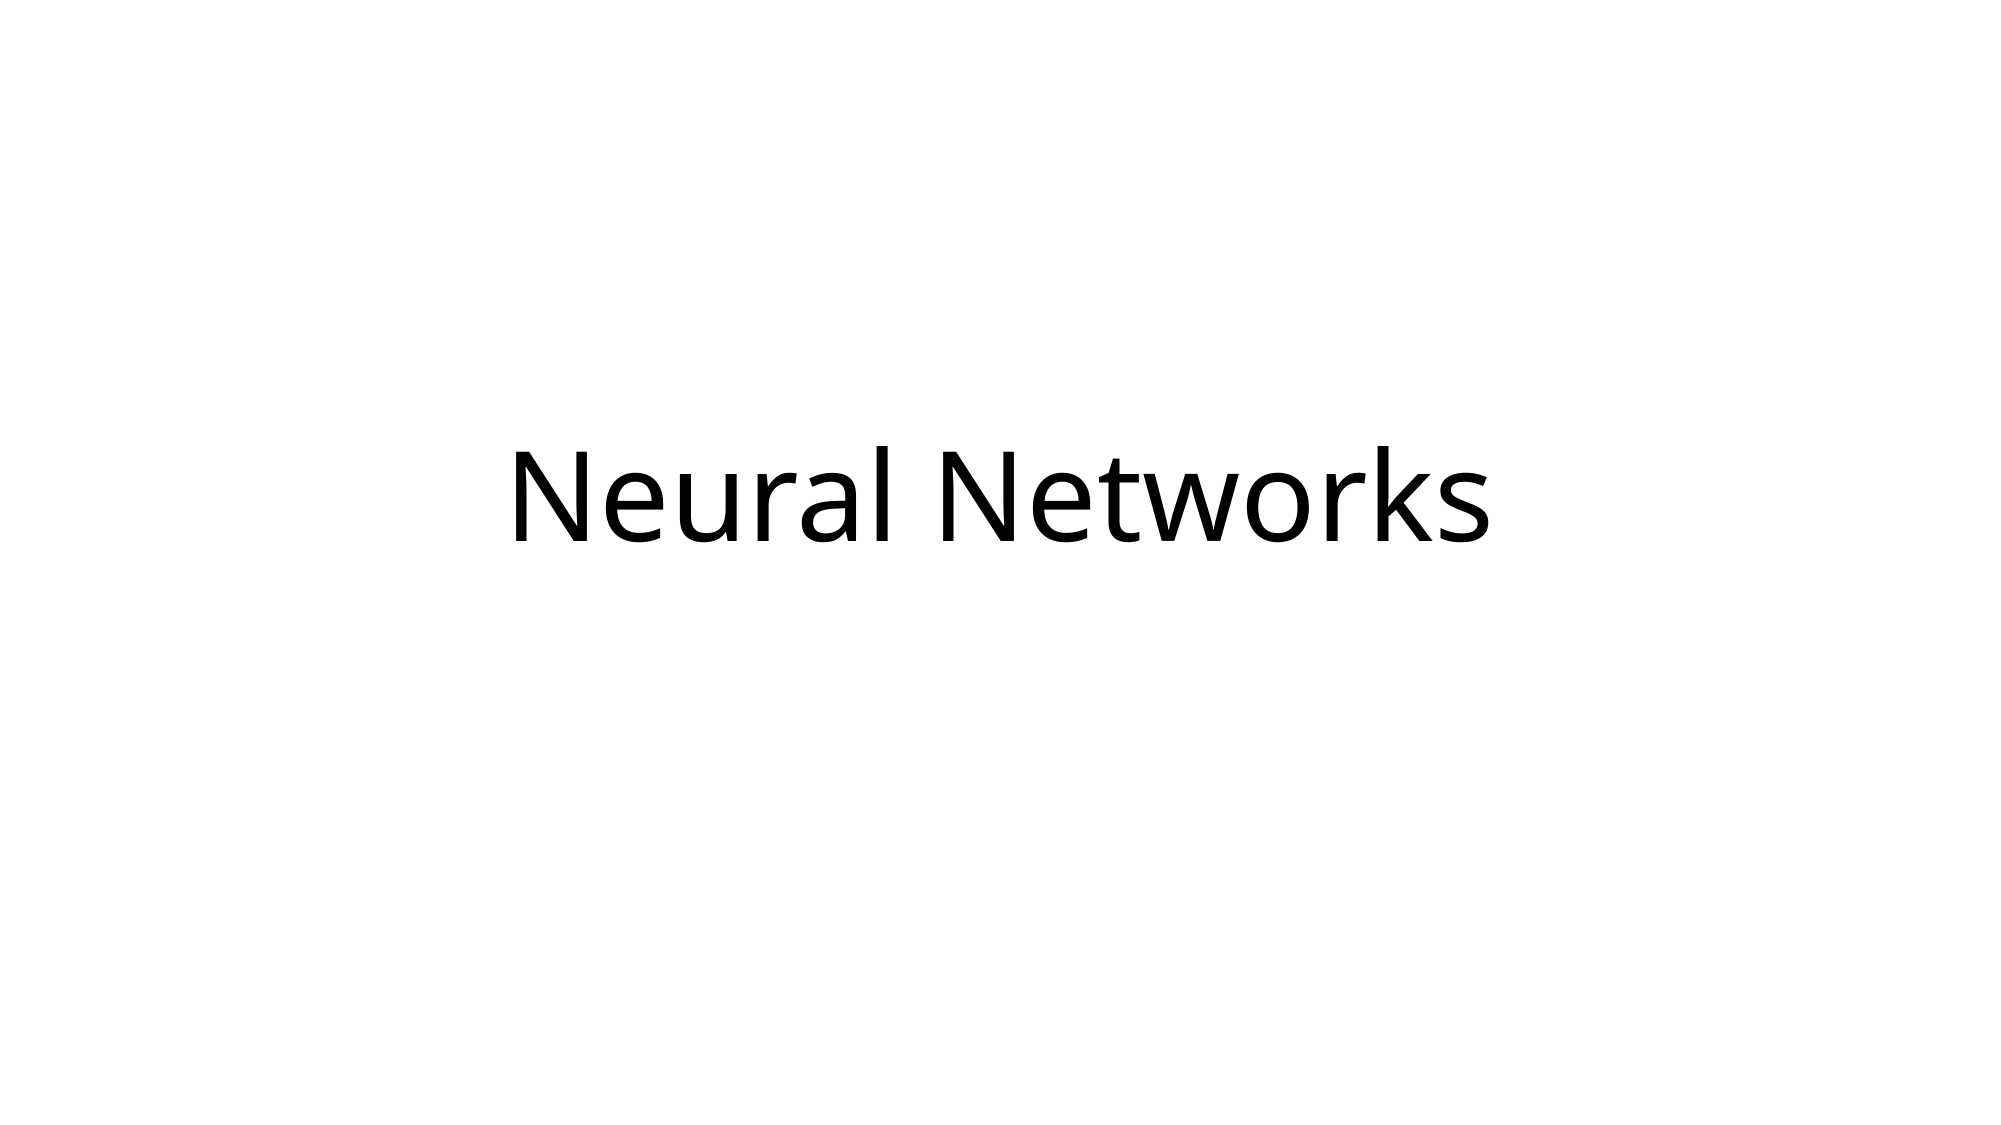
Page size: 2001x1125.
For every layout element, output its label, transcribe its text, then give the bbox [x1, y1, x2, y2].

title Neural Networks [249, 184, 1750, 576]
